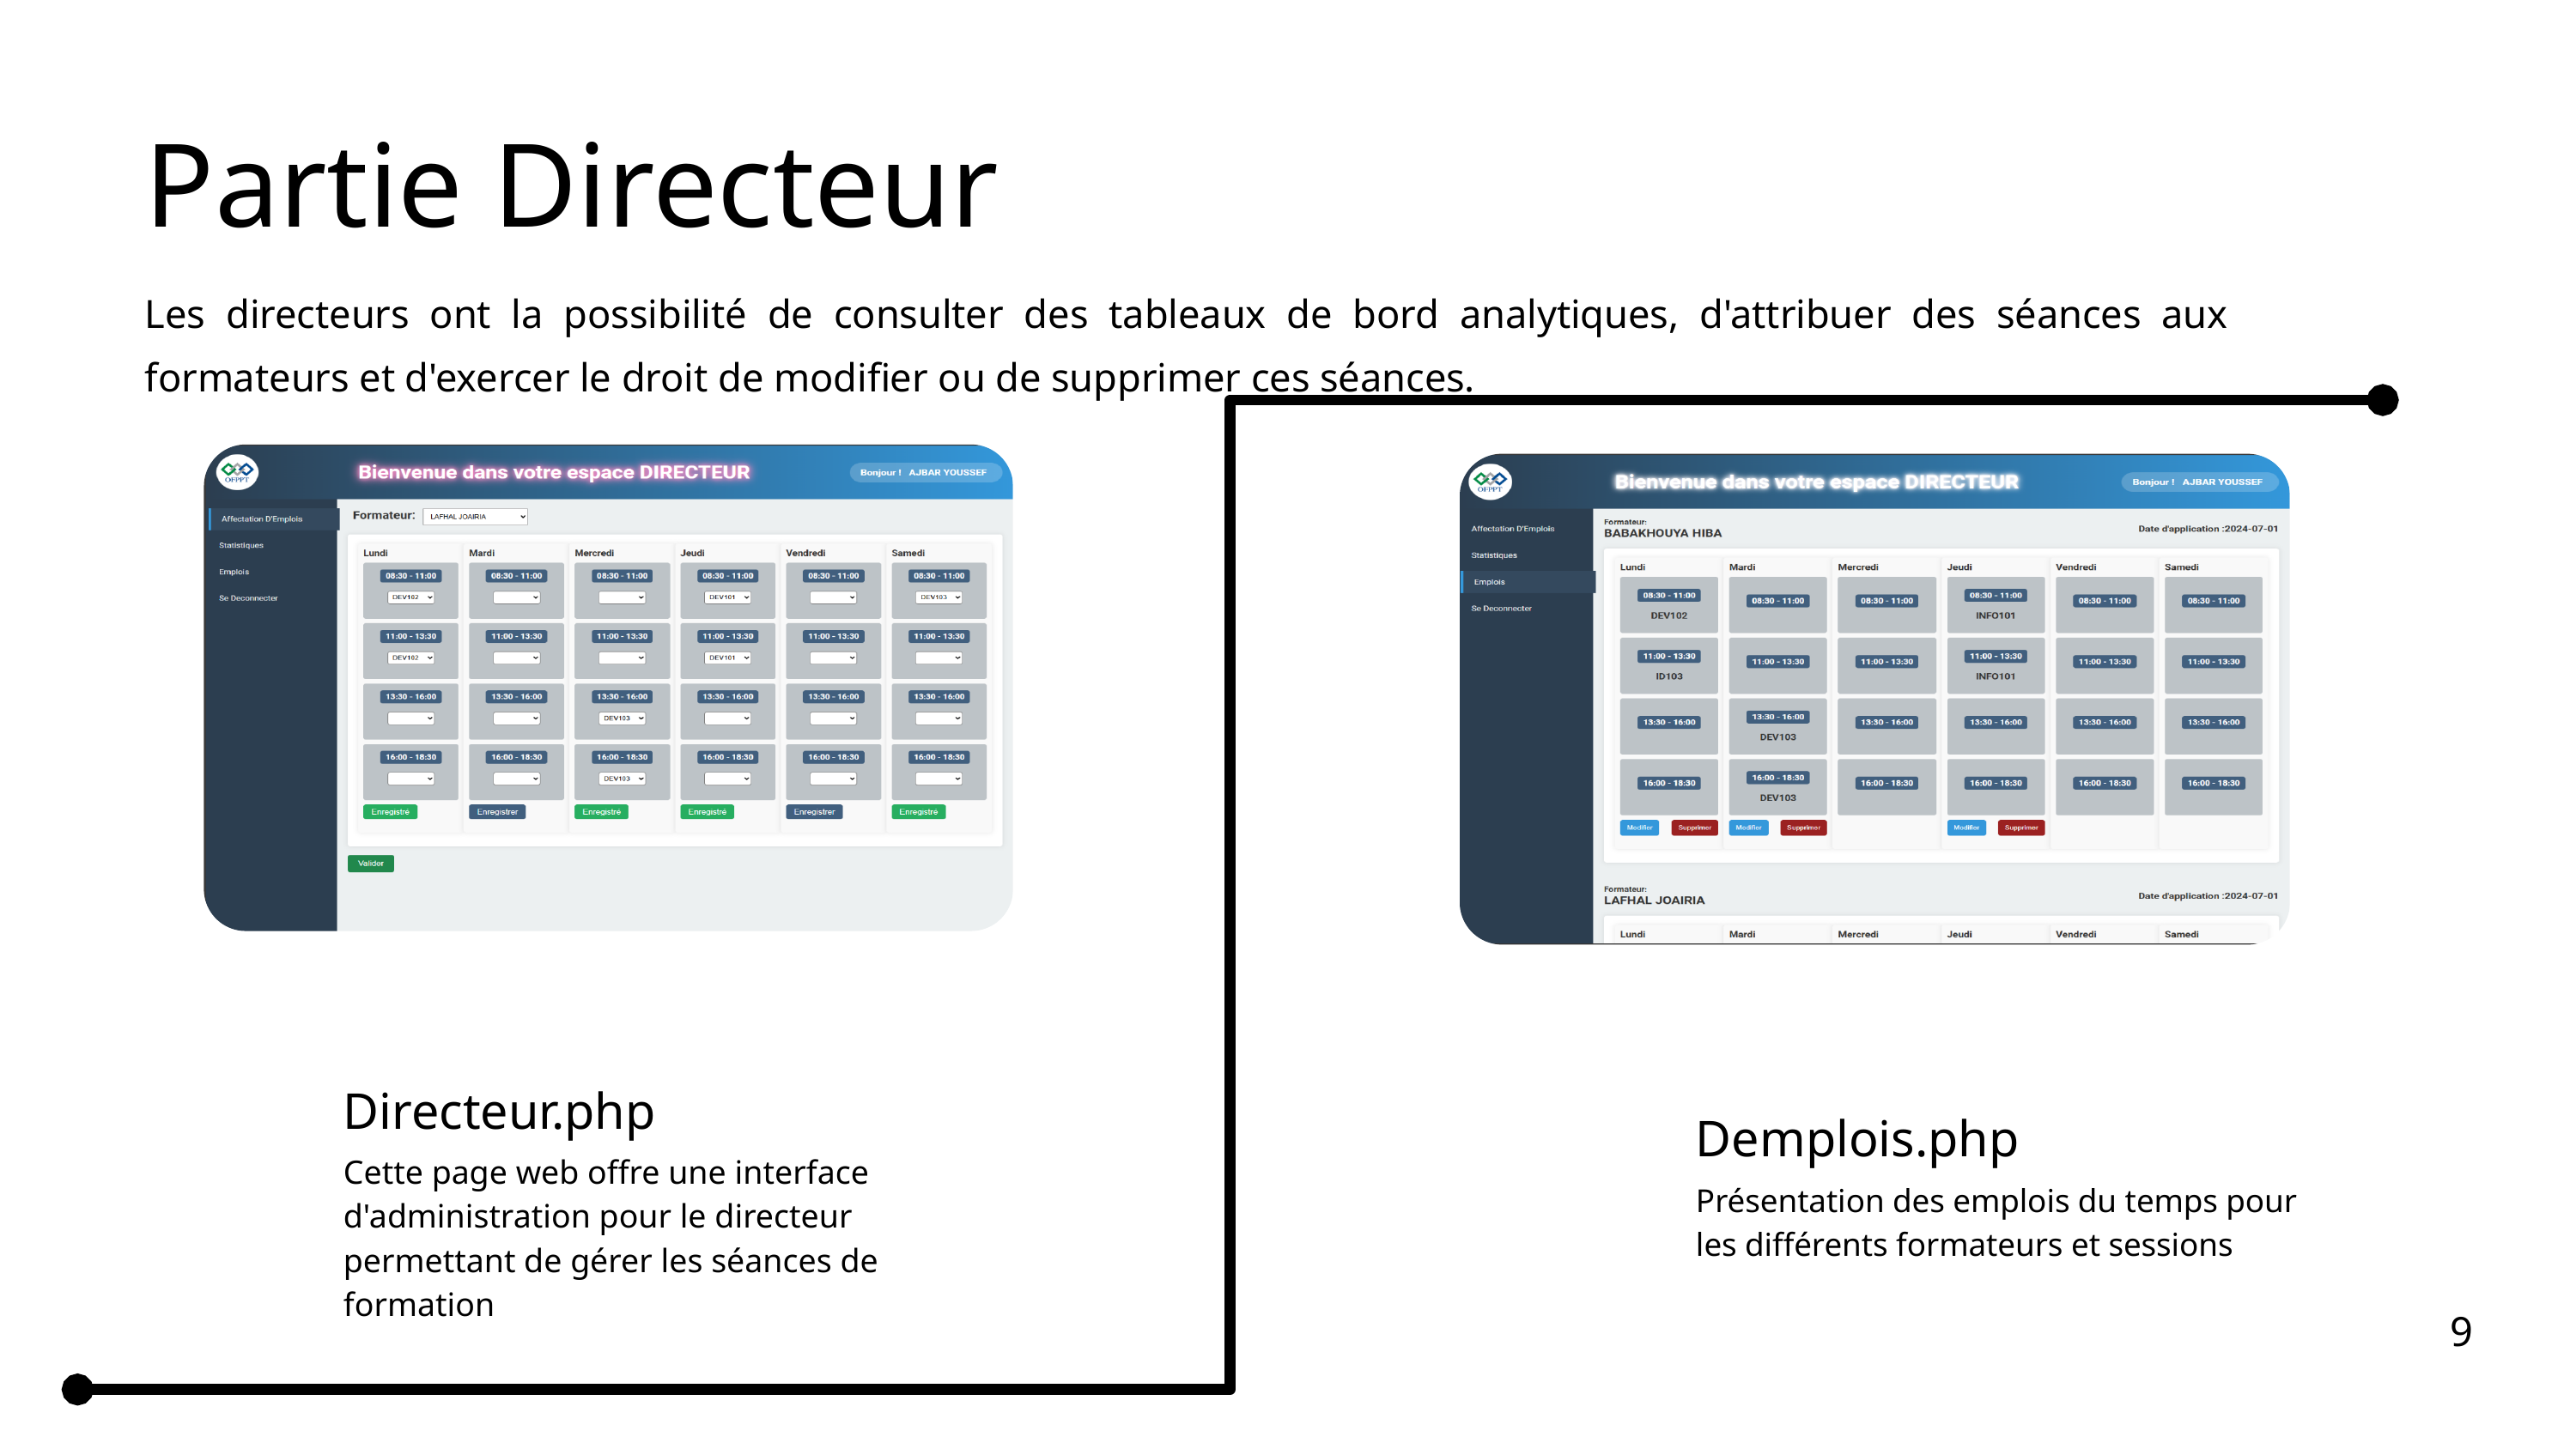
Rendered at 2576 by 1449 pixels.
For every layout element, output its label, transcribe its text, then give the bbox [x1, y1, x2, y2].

text_box Les directeurs ont la possibilité de consulter des tableaux de bord analytiques, d'attribuer des séances aux formateurs et d'exercer le droit de modifier ou de supprimer ces séances. [144, 273, 2228, 397]
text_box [343, 1070, 972, 1327]
text_box 9 [2390, 1297, 2474, 1355]
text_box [77, 399, 2384, 1390]
text_box Partie Directeur [144, 88, 2501, 251]
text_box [1695, 1097, 2341, 1263]
